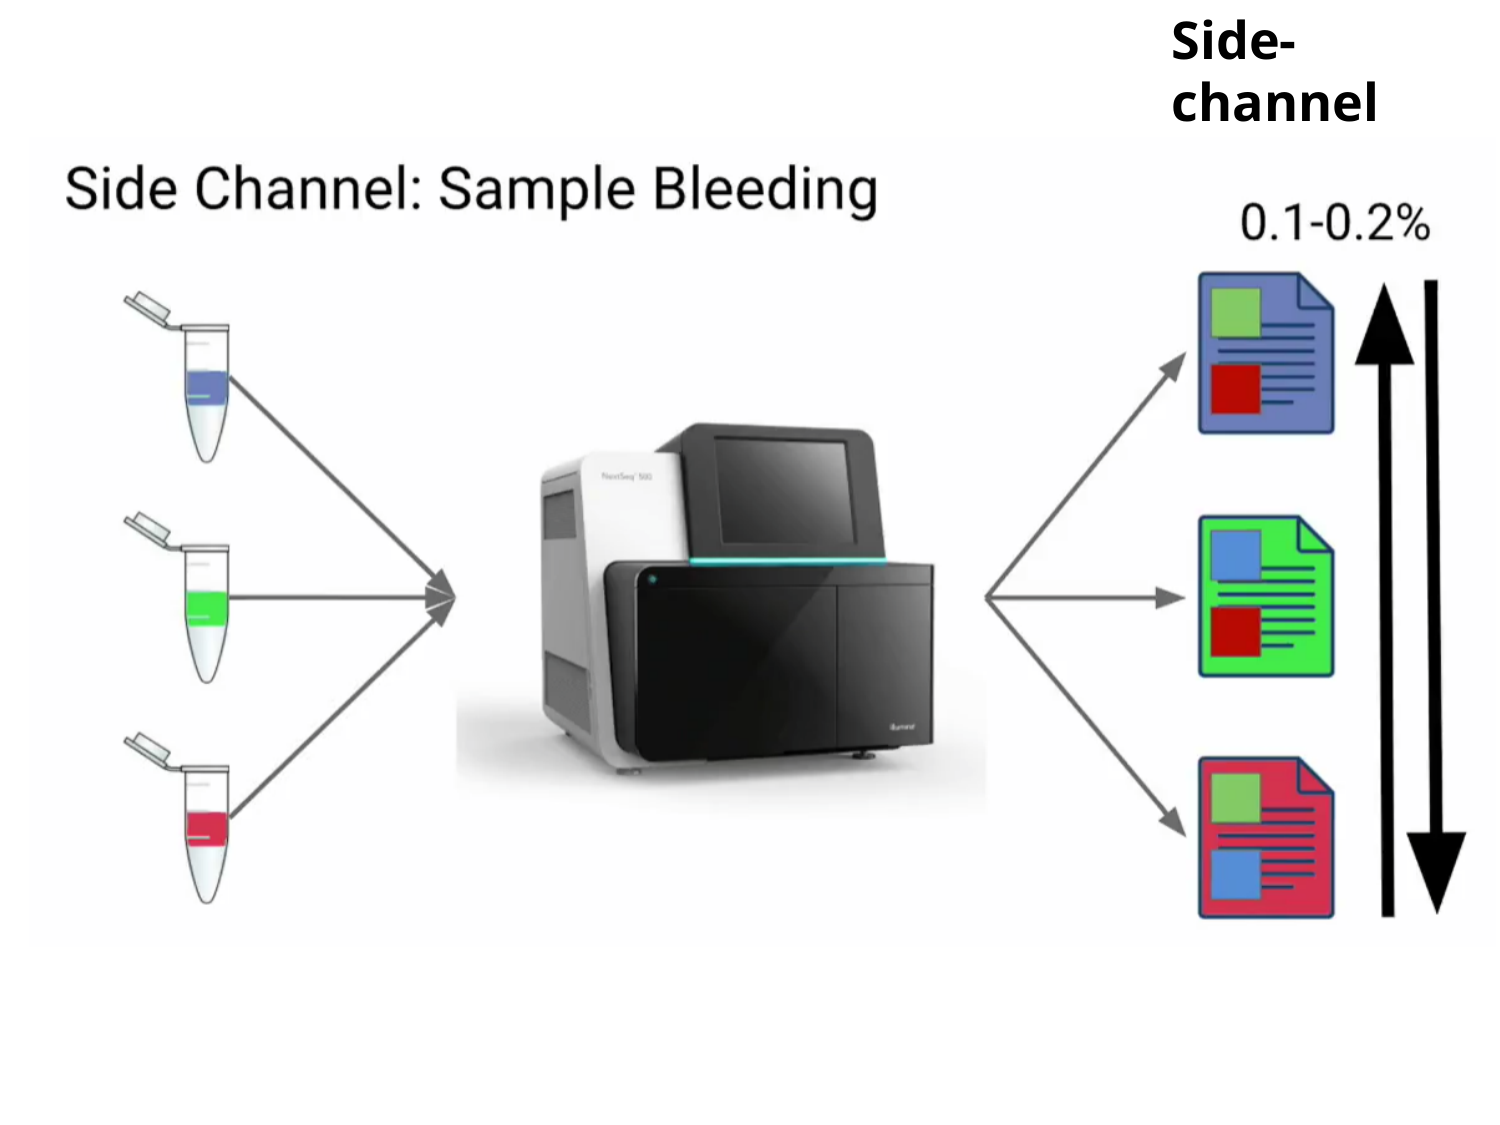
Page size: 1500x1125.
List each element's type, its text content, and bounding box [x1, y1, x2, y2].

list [29, 137, 1496, 947]
text_box Side-channel [1156, 0, 1500, 140]
